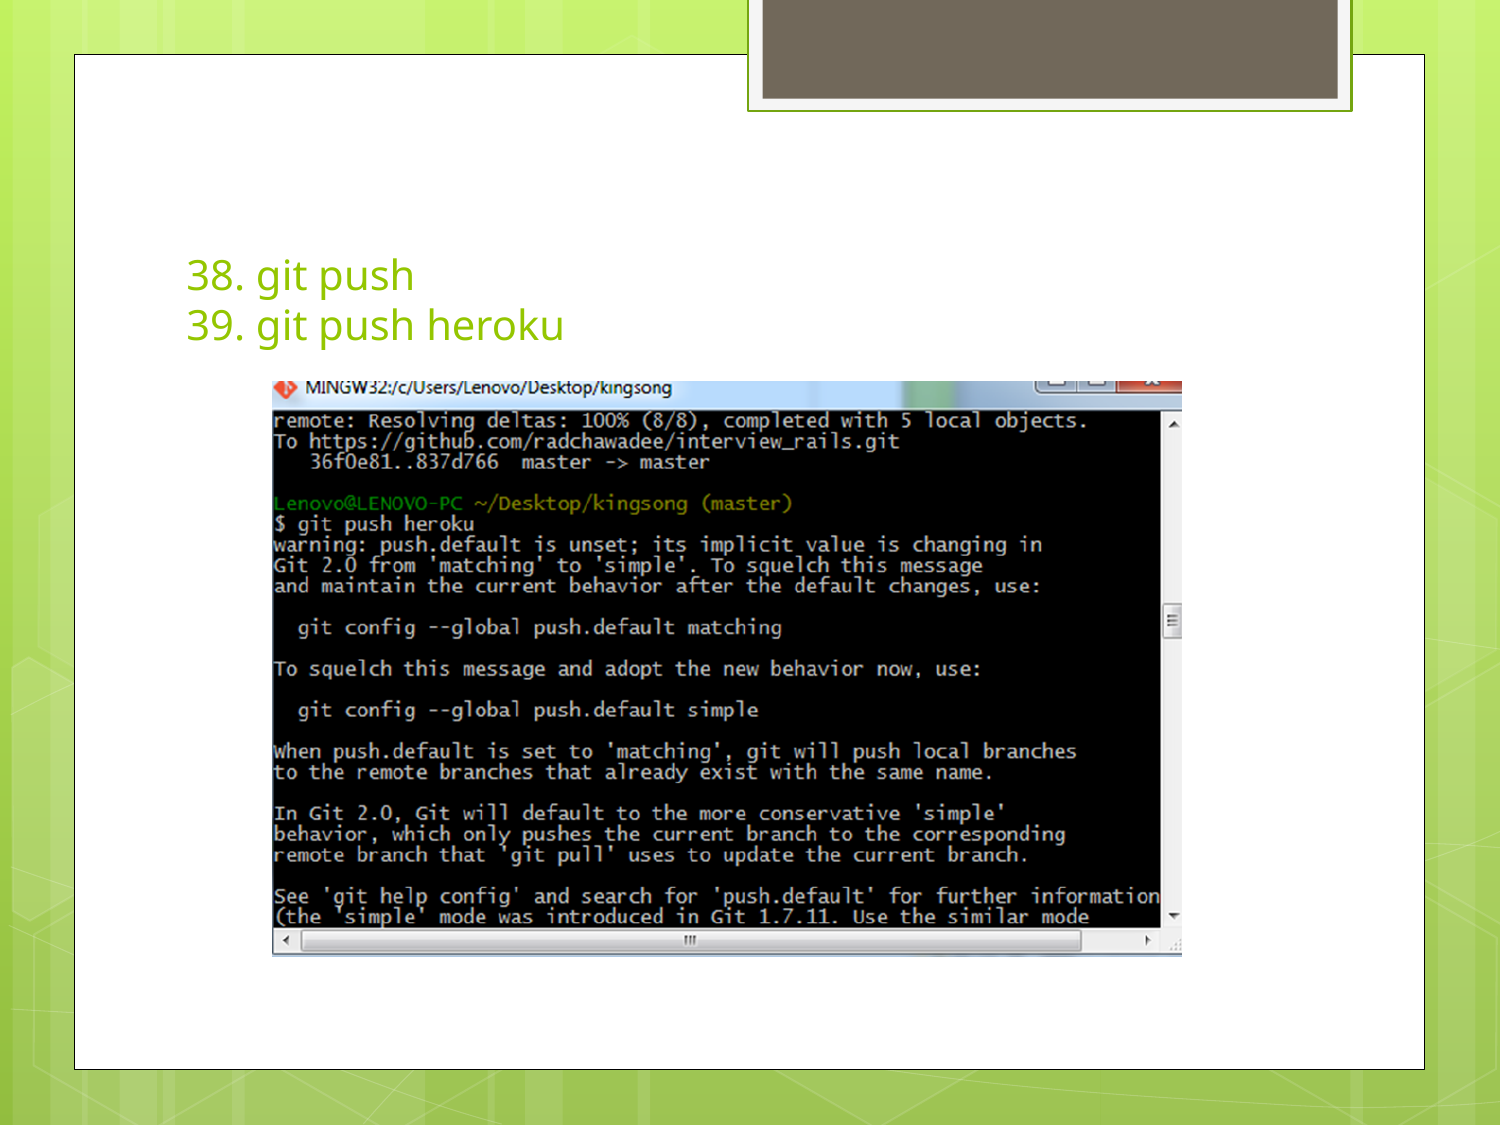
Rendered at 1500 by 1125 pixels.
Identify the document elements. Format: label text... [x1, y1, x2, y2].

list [272, 380, 1182, 957]
title 38. git push 39. git push heroku [171, 168, 1324, 357]
